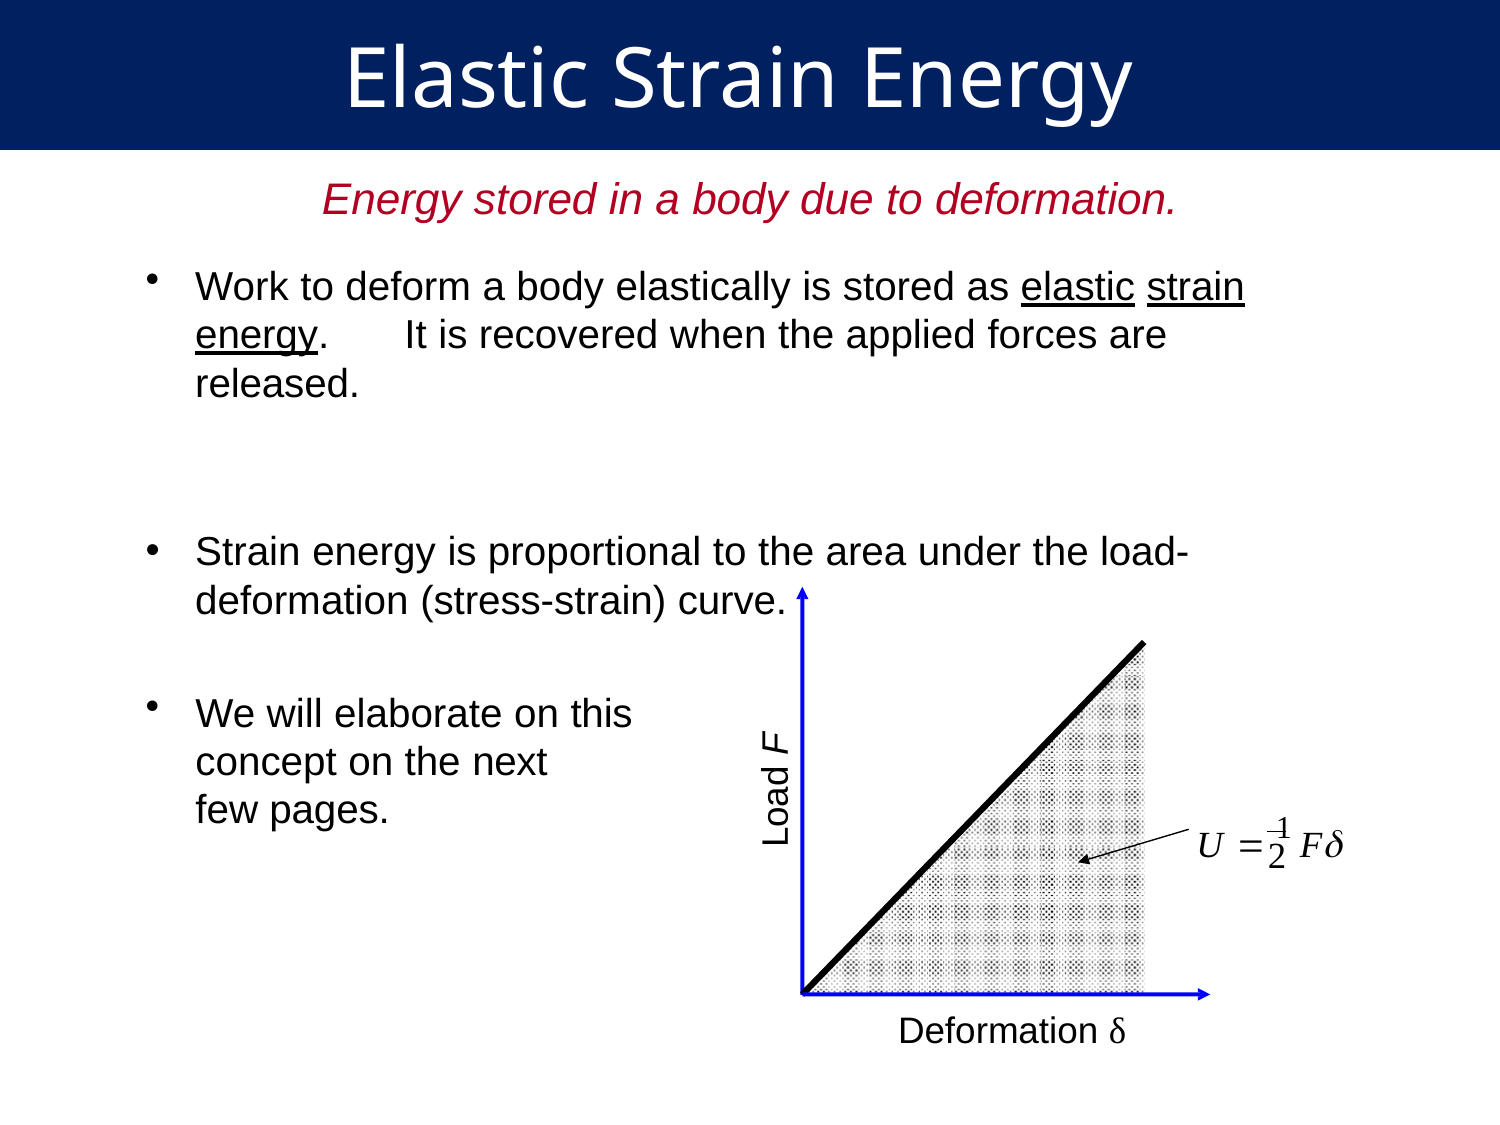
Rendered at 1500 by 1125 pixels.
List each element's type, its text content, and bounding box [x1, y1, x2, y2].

text_box Elastic Strain Energy [341, 21, 1159, 124]
text_box 2 [1266, 868, 1289, 877]
text_box [796, 586, 809, 639]
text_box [799, 639, 1211, 1001]
text_box U  1 F [1211, 799, 1342, 868]
text_box We will elaborate on this concept on the next few pages. [143, 684, 636, 833]
text_box Load F [752, 731, 795, 850]
text_box Deformation δ [896, 1005, 1128, 1051]
text_box Energy stored in a body due to deformation. Work to deform a body elastically is stored as elastic strain energy. It is recovered when the applied forces are released. Strain energy is proportional to the area under the load- deformation (stress-strain) curve. [143, 168, 1296, 623]
